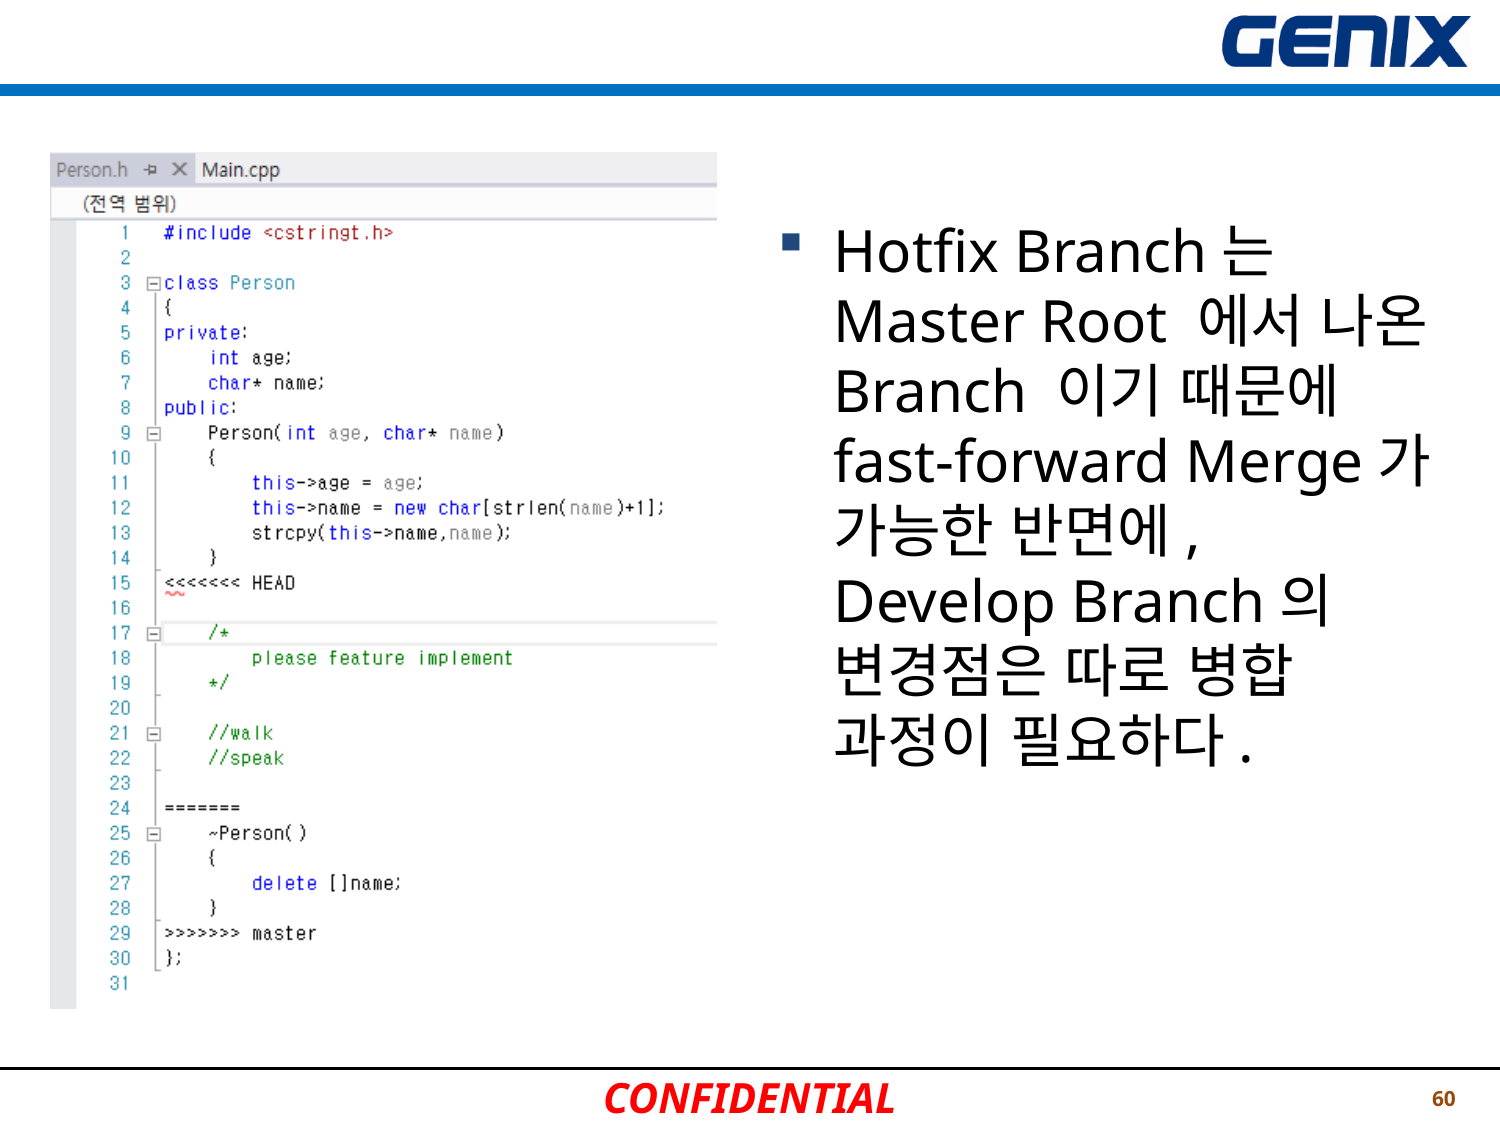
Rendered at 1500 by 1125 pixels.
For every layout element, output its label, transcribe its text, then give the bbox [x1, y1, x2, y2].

slide_number 60 [1315, 1082, 1471, 1117]
picture [1222, 15, 1471, 67]
list Hotfix Branch는 Master Root 에서 나온 Branch 이기 때문에 fast-forward Merge가 가능한 반면에, Develop Branch의 변경점은 따로 병합 과정이 필요하다. [762, 125, 1471, 1035]
footer CONFIDENTIAL [512, 1082, 988, 1119]
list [50, 151, 717, 1009]
